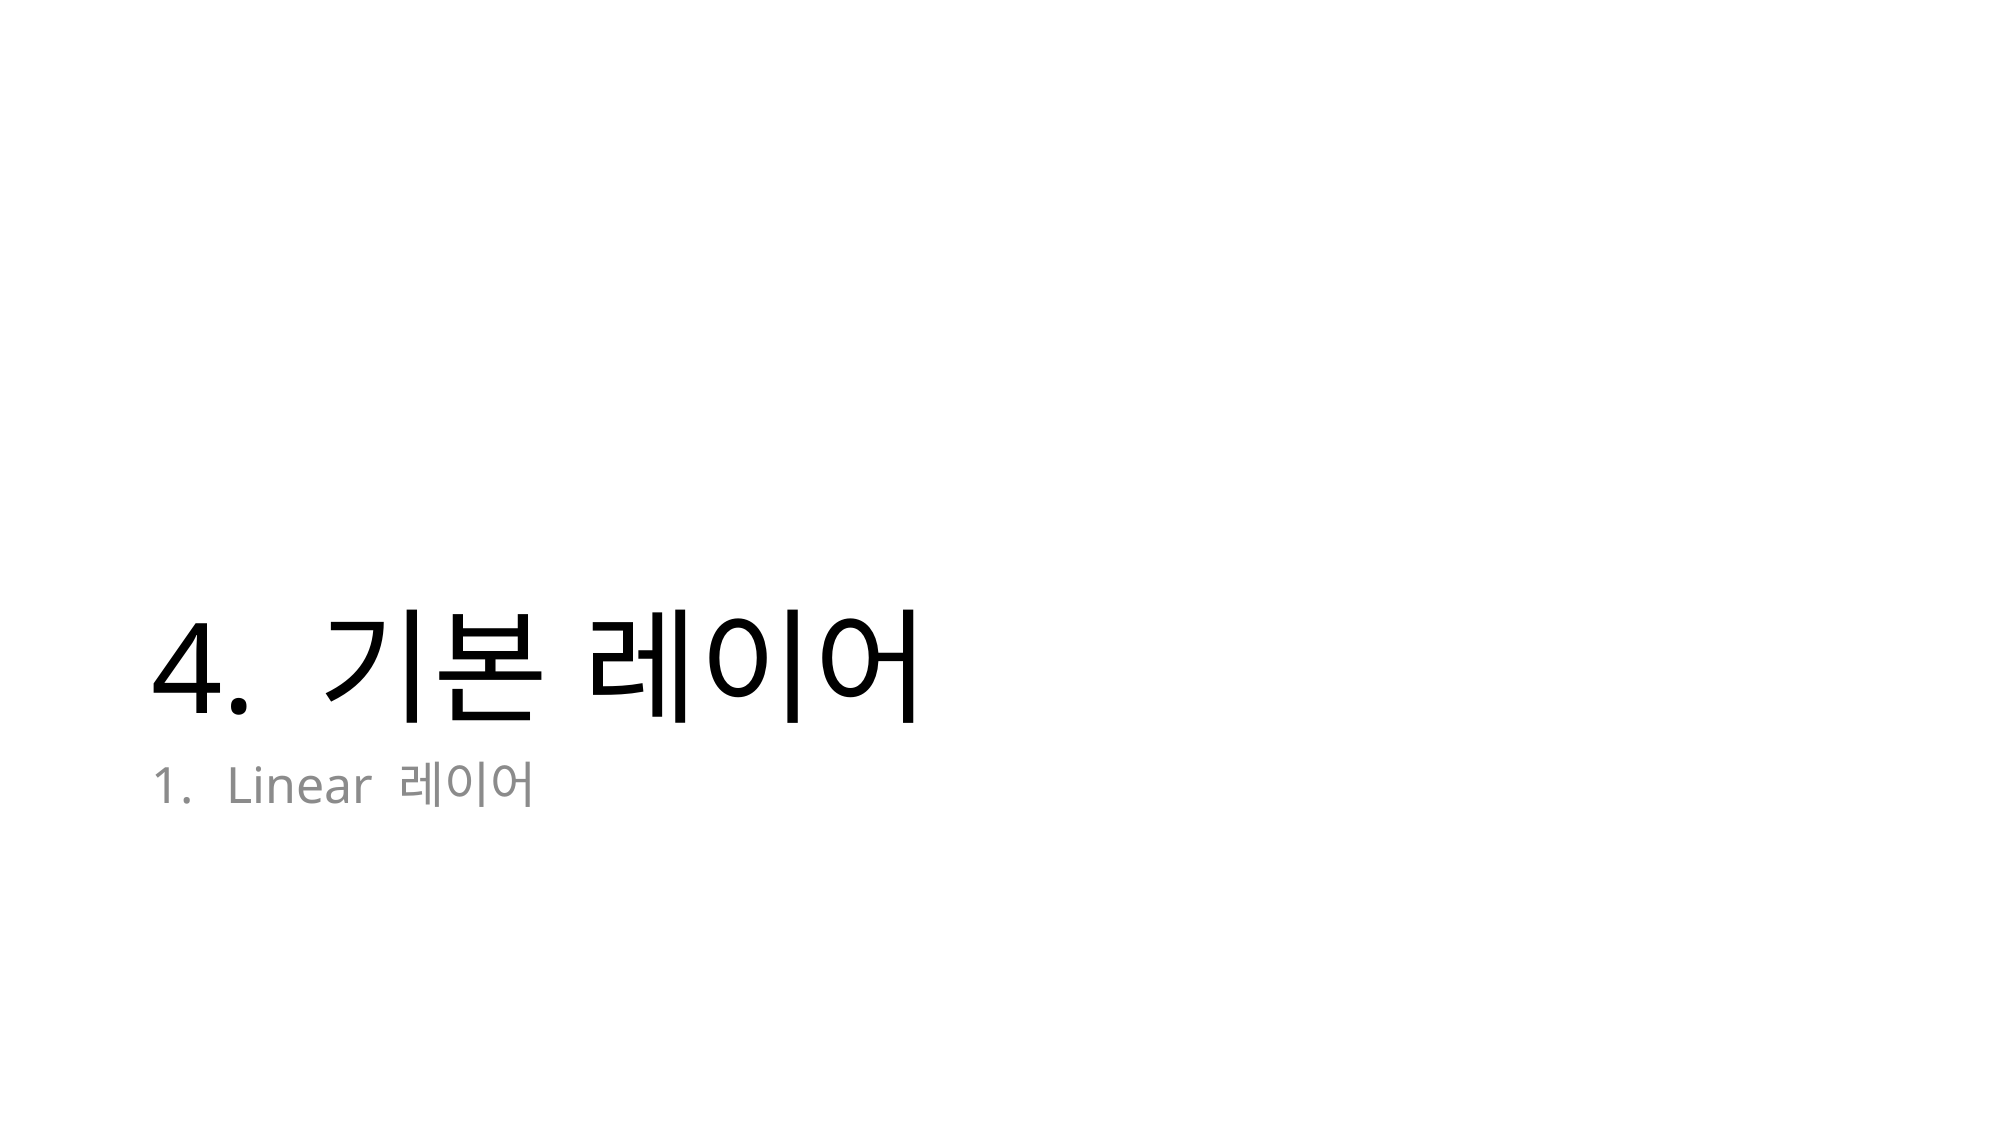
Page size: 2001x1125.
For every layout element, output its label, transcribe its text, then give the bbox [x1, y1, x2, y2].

list Linear 레이어 [136, 752, 1862, 1066]
title 4. 기본 레이어 [136, 280, 1862, 749]
